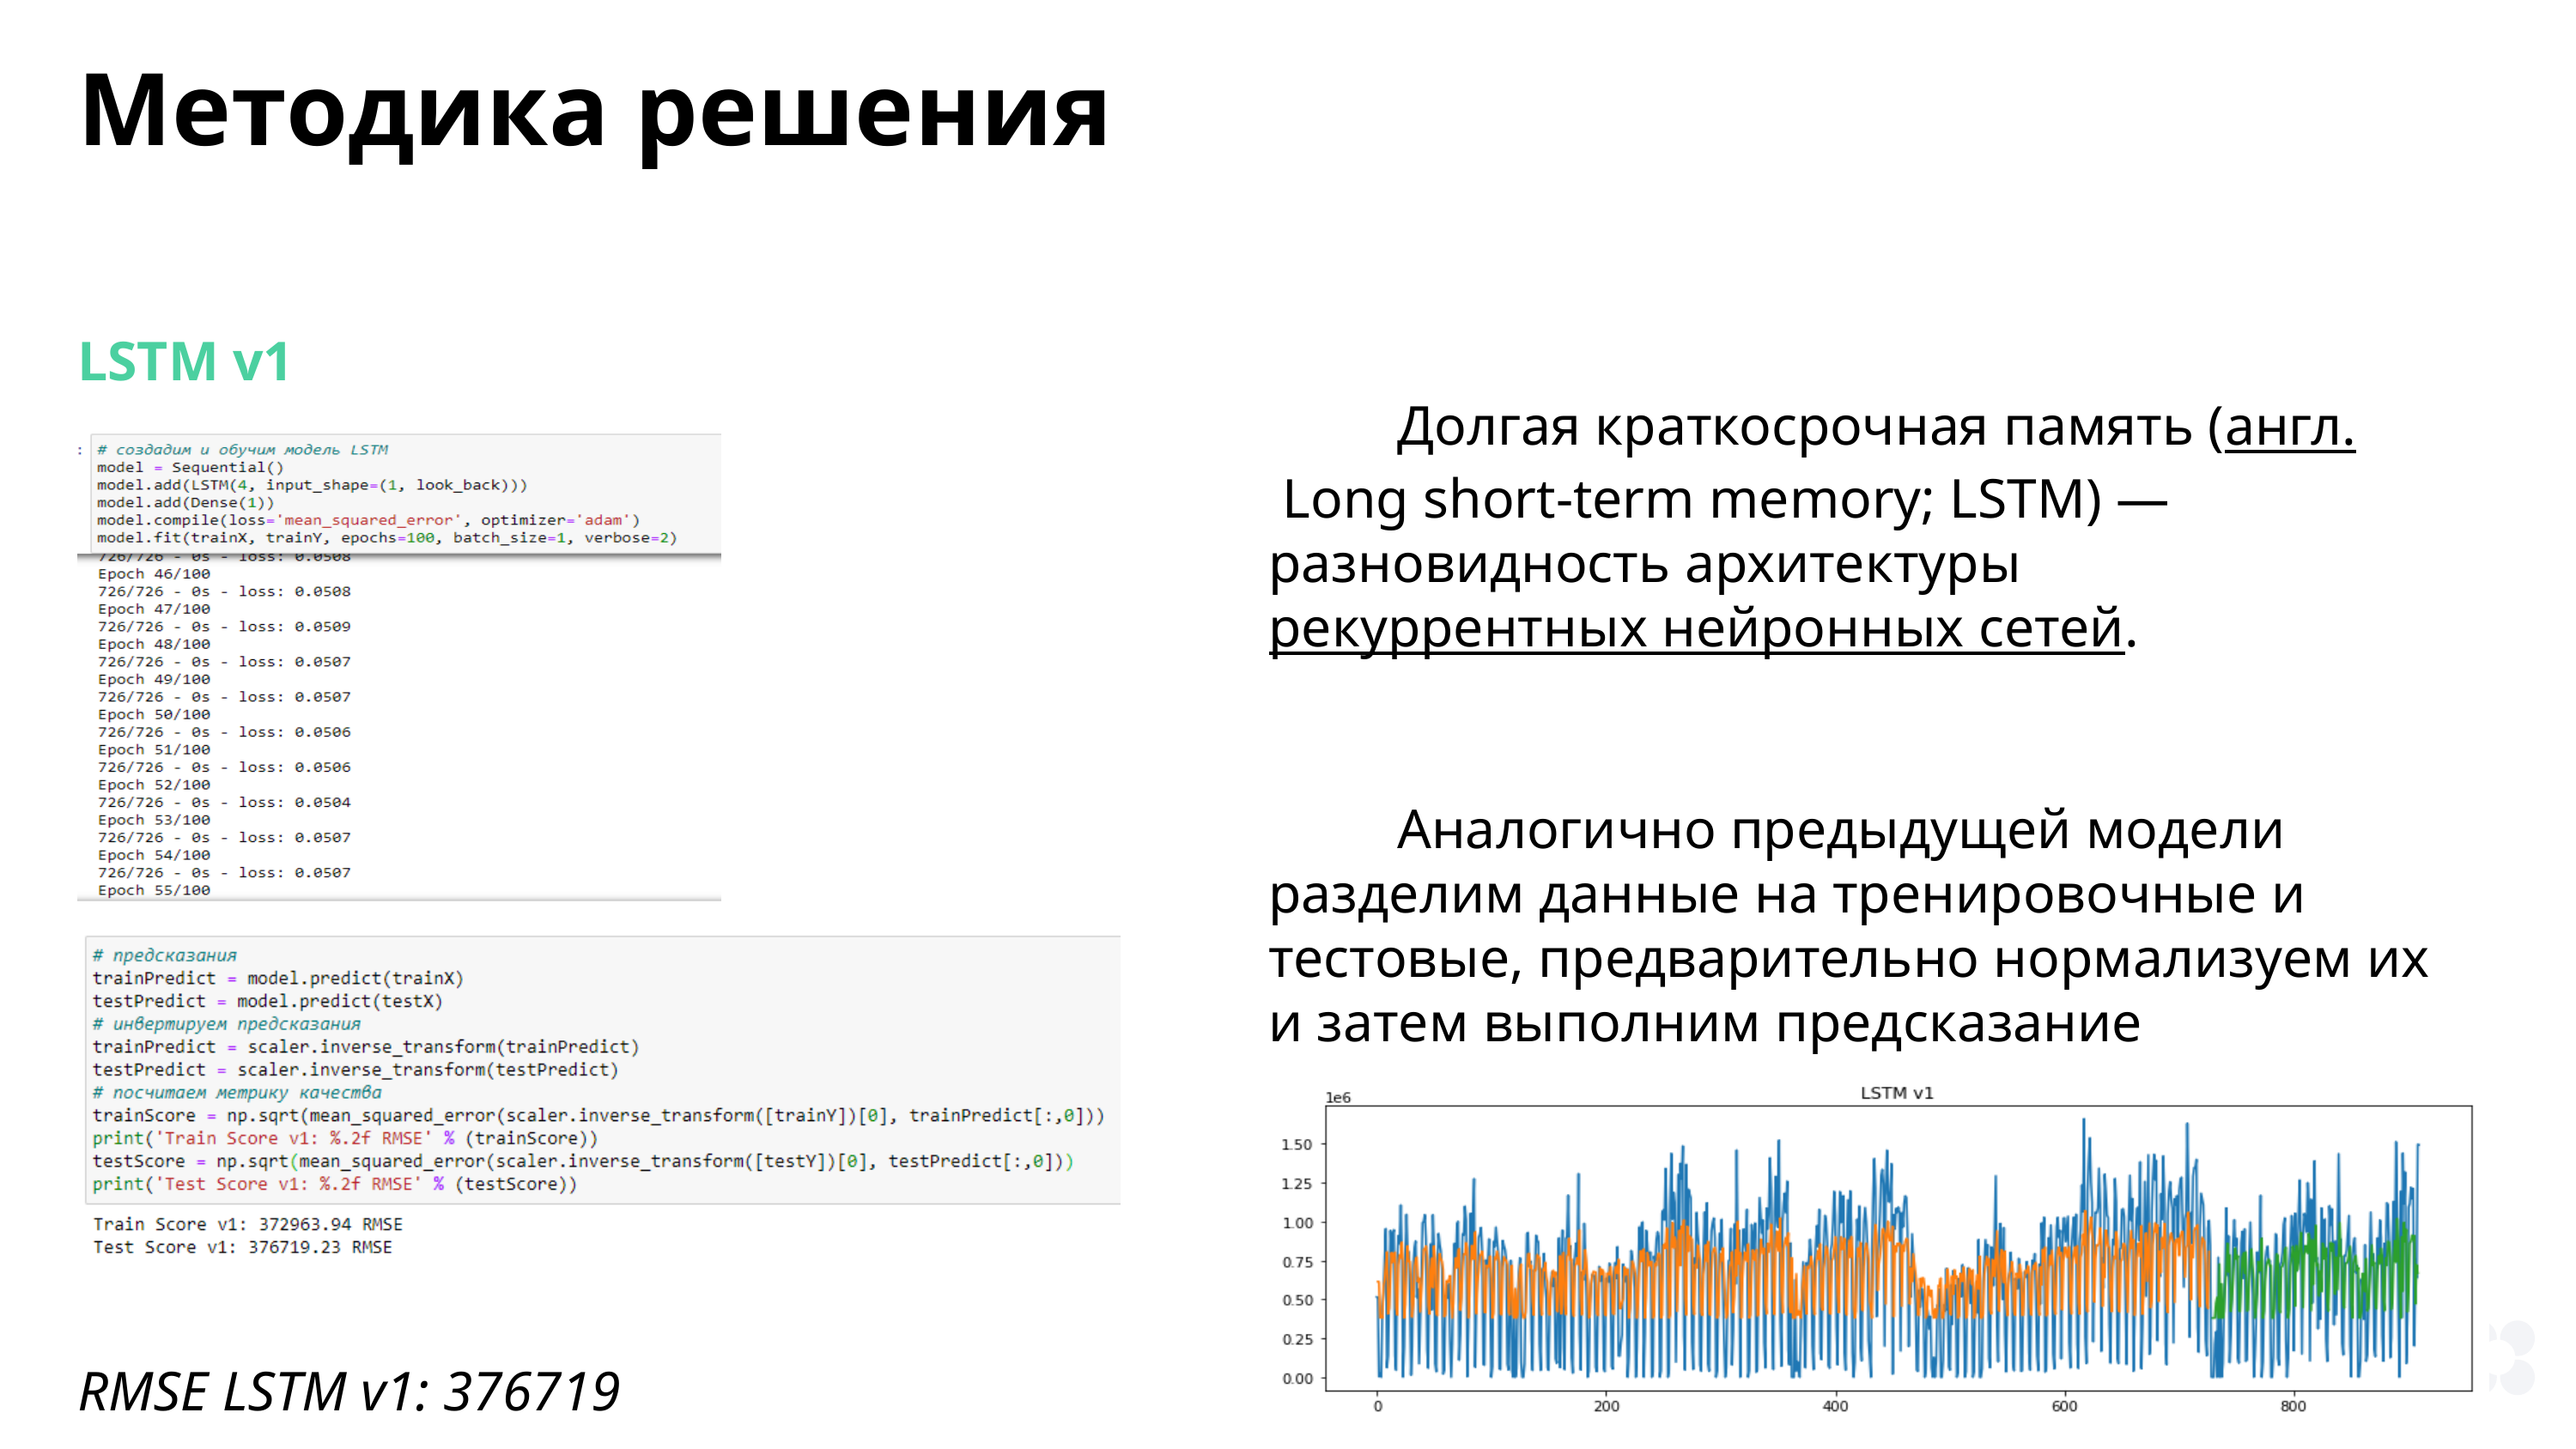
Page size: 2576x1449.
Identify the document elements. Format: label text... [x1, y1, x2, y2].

picture [77, 928, 1121, 1263]
picture [1268, 1083, 2489, 1418]
picture [77, 426, 721, 903]
text_box Методика решения [77, 69, 2092, 276]
text_box LSTM v1 RMSE LSTM v1: 376719 Долгая краткосрочная память (англ. Long short-term memory; LSTM) — разновидность архитектуры рекуррентных нейронных сетей. Аналогично предыдущей модели разделим данные на тренировочные и тестовые, предварительно нормализуем их и затем выполним предсказание [77, 312, 2461, 1430]
